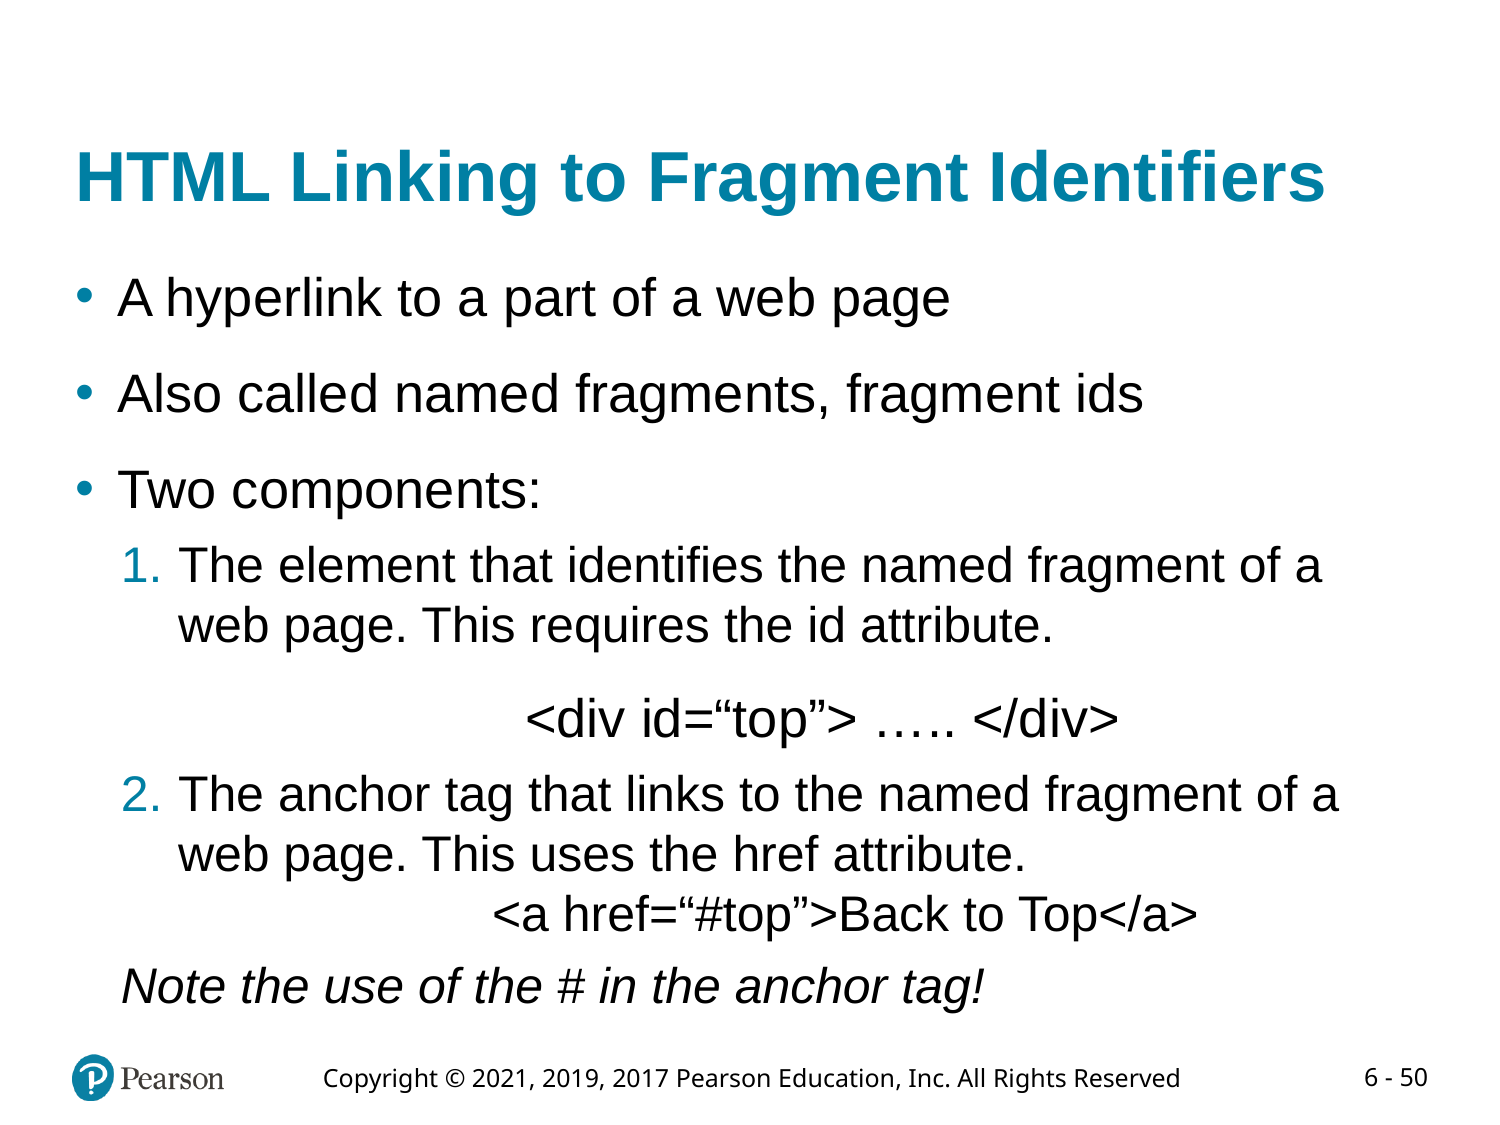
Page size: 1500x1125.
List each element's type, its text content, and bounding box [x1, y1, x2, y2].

list A hyperlink to a part of a web page Also called named fragments, fragment ids Two components: The element that identifies the named fragment of a web page. This requires the id attribute. <div id=“top”> ….. </div> The anchor tag that links to the named fragment of a web page. This uses the href attribute. <a href=“#top”>Back to Top</a> Note the use of the # in the anchor tag! [75, 262, 1425, 1013]
picture [81, 1064, 107, 1089]
picture [72, 1087, 83, 1101]
title HTML Linking to Fragment Identifiers [75, 35, 1425, 216]
picture [72, 1054, 89, 1072]
picture [99, 1054, 224, 1101]
